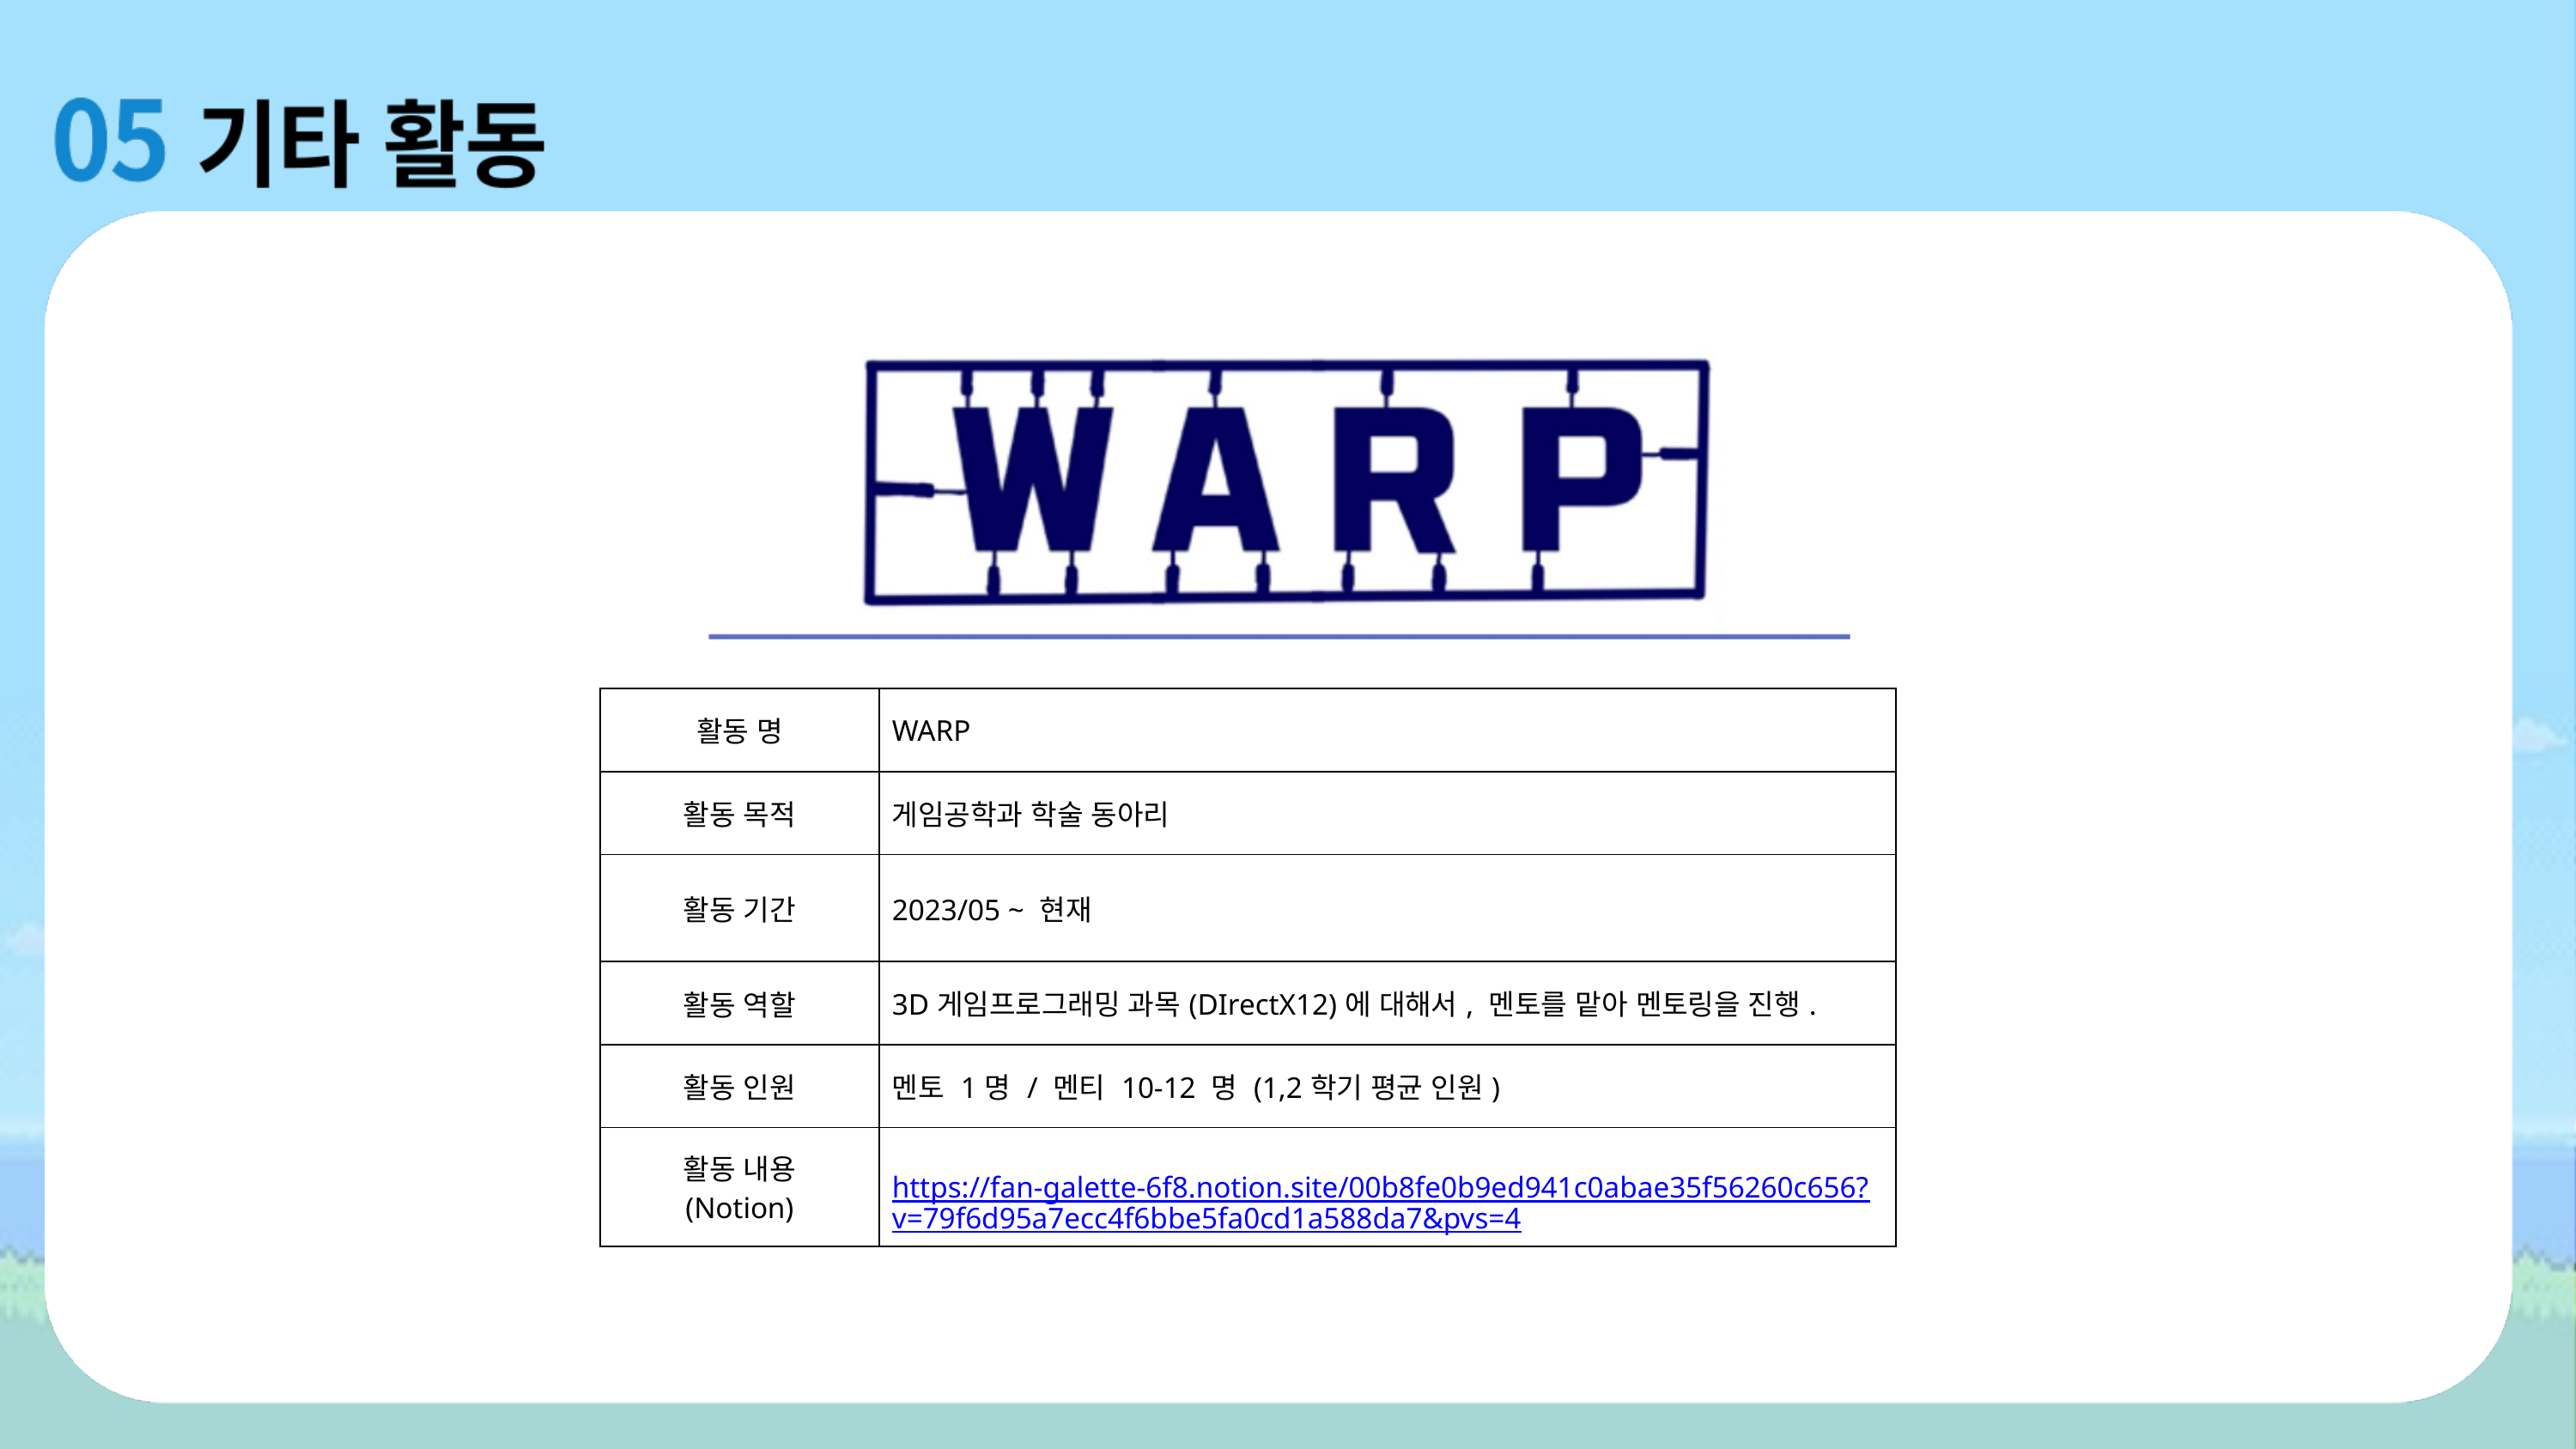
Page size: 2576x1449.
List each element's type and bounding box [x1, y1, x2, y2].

text_box [0, 0, 2576, 1449]
picture [15, 21, 647, 318]
text_box [45, 211, 2513, 1404]
text_box [853, 321, 1723, 633]
picture [708, 634, 1850, 640]
